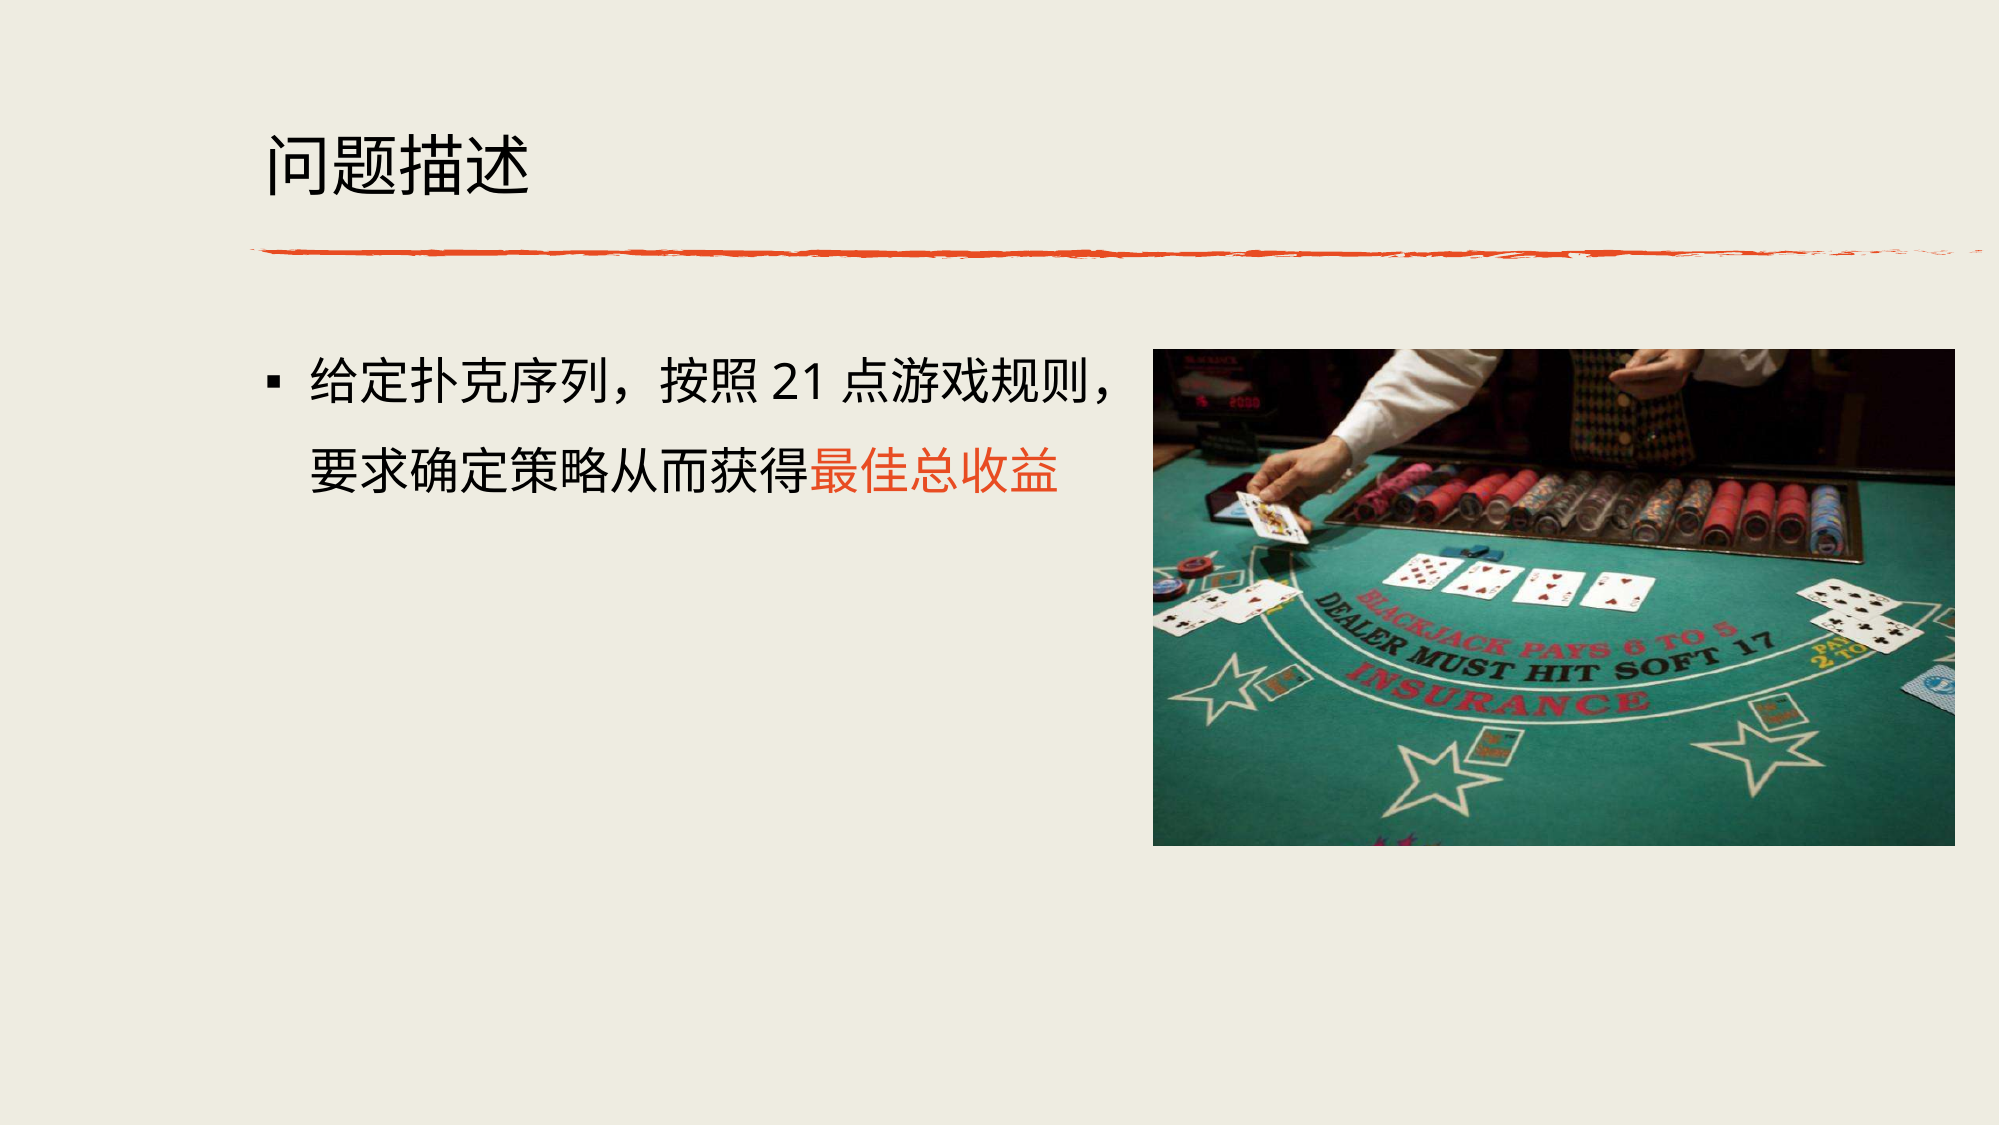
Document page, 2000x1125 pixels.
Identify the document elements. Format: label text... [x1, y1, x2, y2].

title 问题描述 [249, 45, 1750, 213]
list 给定扑克序列，按照21点游戏规则，要求确定策略从而获得最佳总收益 [249, 312, 1168, 1013]
picture [1153, 349, 1955, 846]
